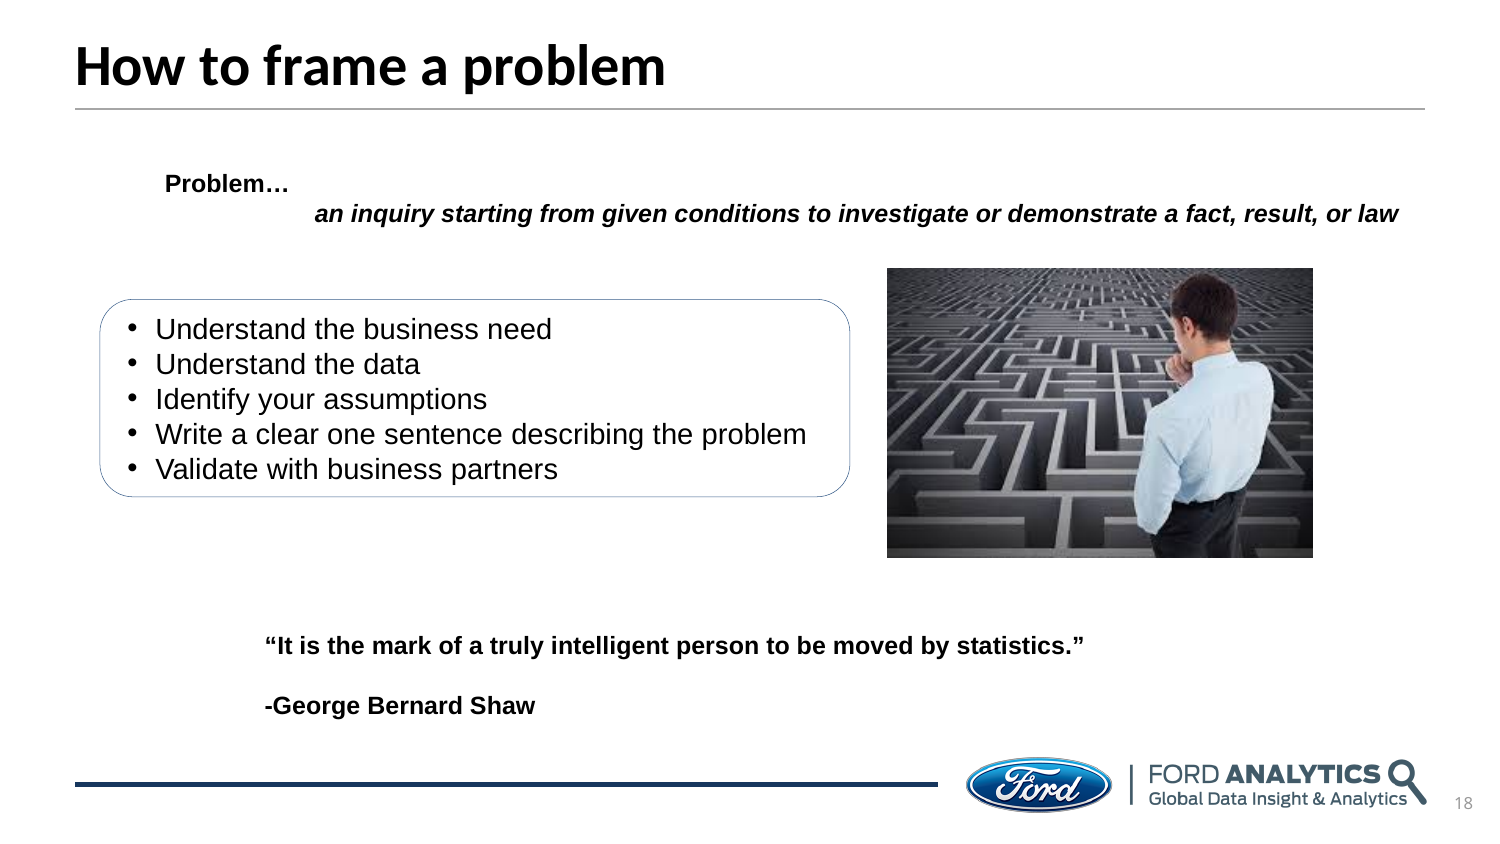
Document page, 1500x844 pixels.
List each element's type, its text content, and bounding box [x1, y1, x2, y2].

picture [887, 268, 1313, 558]
text_box “It is the mark of a truly intelligent person to be moved by statistics.” -George Bernard Shaw [249, 621, 1213, 727]
picture [964, 752, 1429, 817]
text_box [97, 297, 853, 499]
text_box Problem… an inquiry starting from given conditions to investigate or demonstrate a fact, result, or law [149, 159, 1438, 235]
text_box How to frame a problem [74, 19, 1425, 97]
